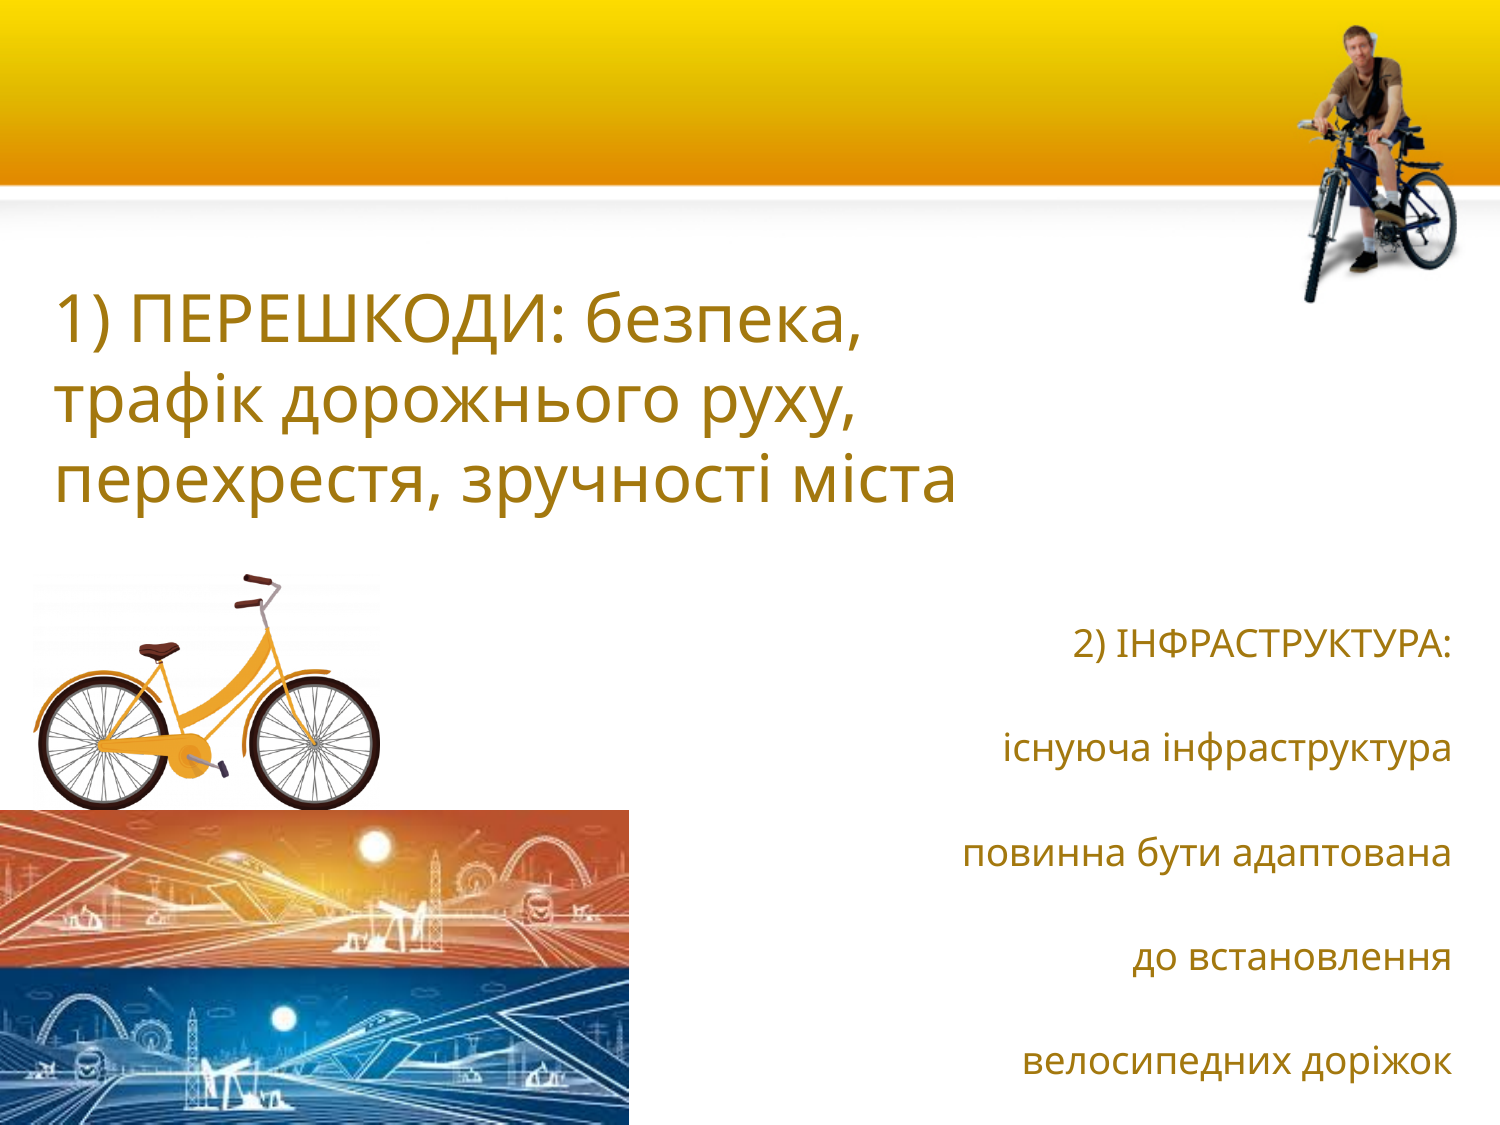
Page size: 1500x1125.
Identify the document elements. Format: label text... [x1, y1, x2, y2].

text_box 2) ІНФРАСТРУКТУРА: існуюча інфраструктура повинна бути адаптована до встановлення велосипедних доріжок [561, 566, 1468, 964]
picture [0, 0, 1500, 1125]
list 1) ПЕРЕШКОДИ: безпека, трафік дорожнього руху, перехрестя, зручності міста [38, 268, 1019, 564]
